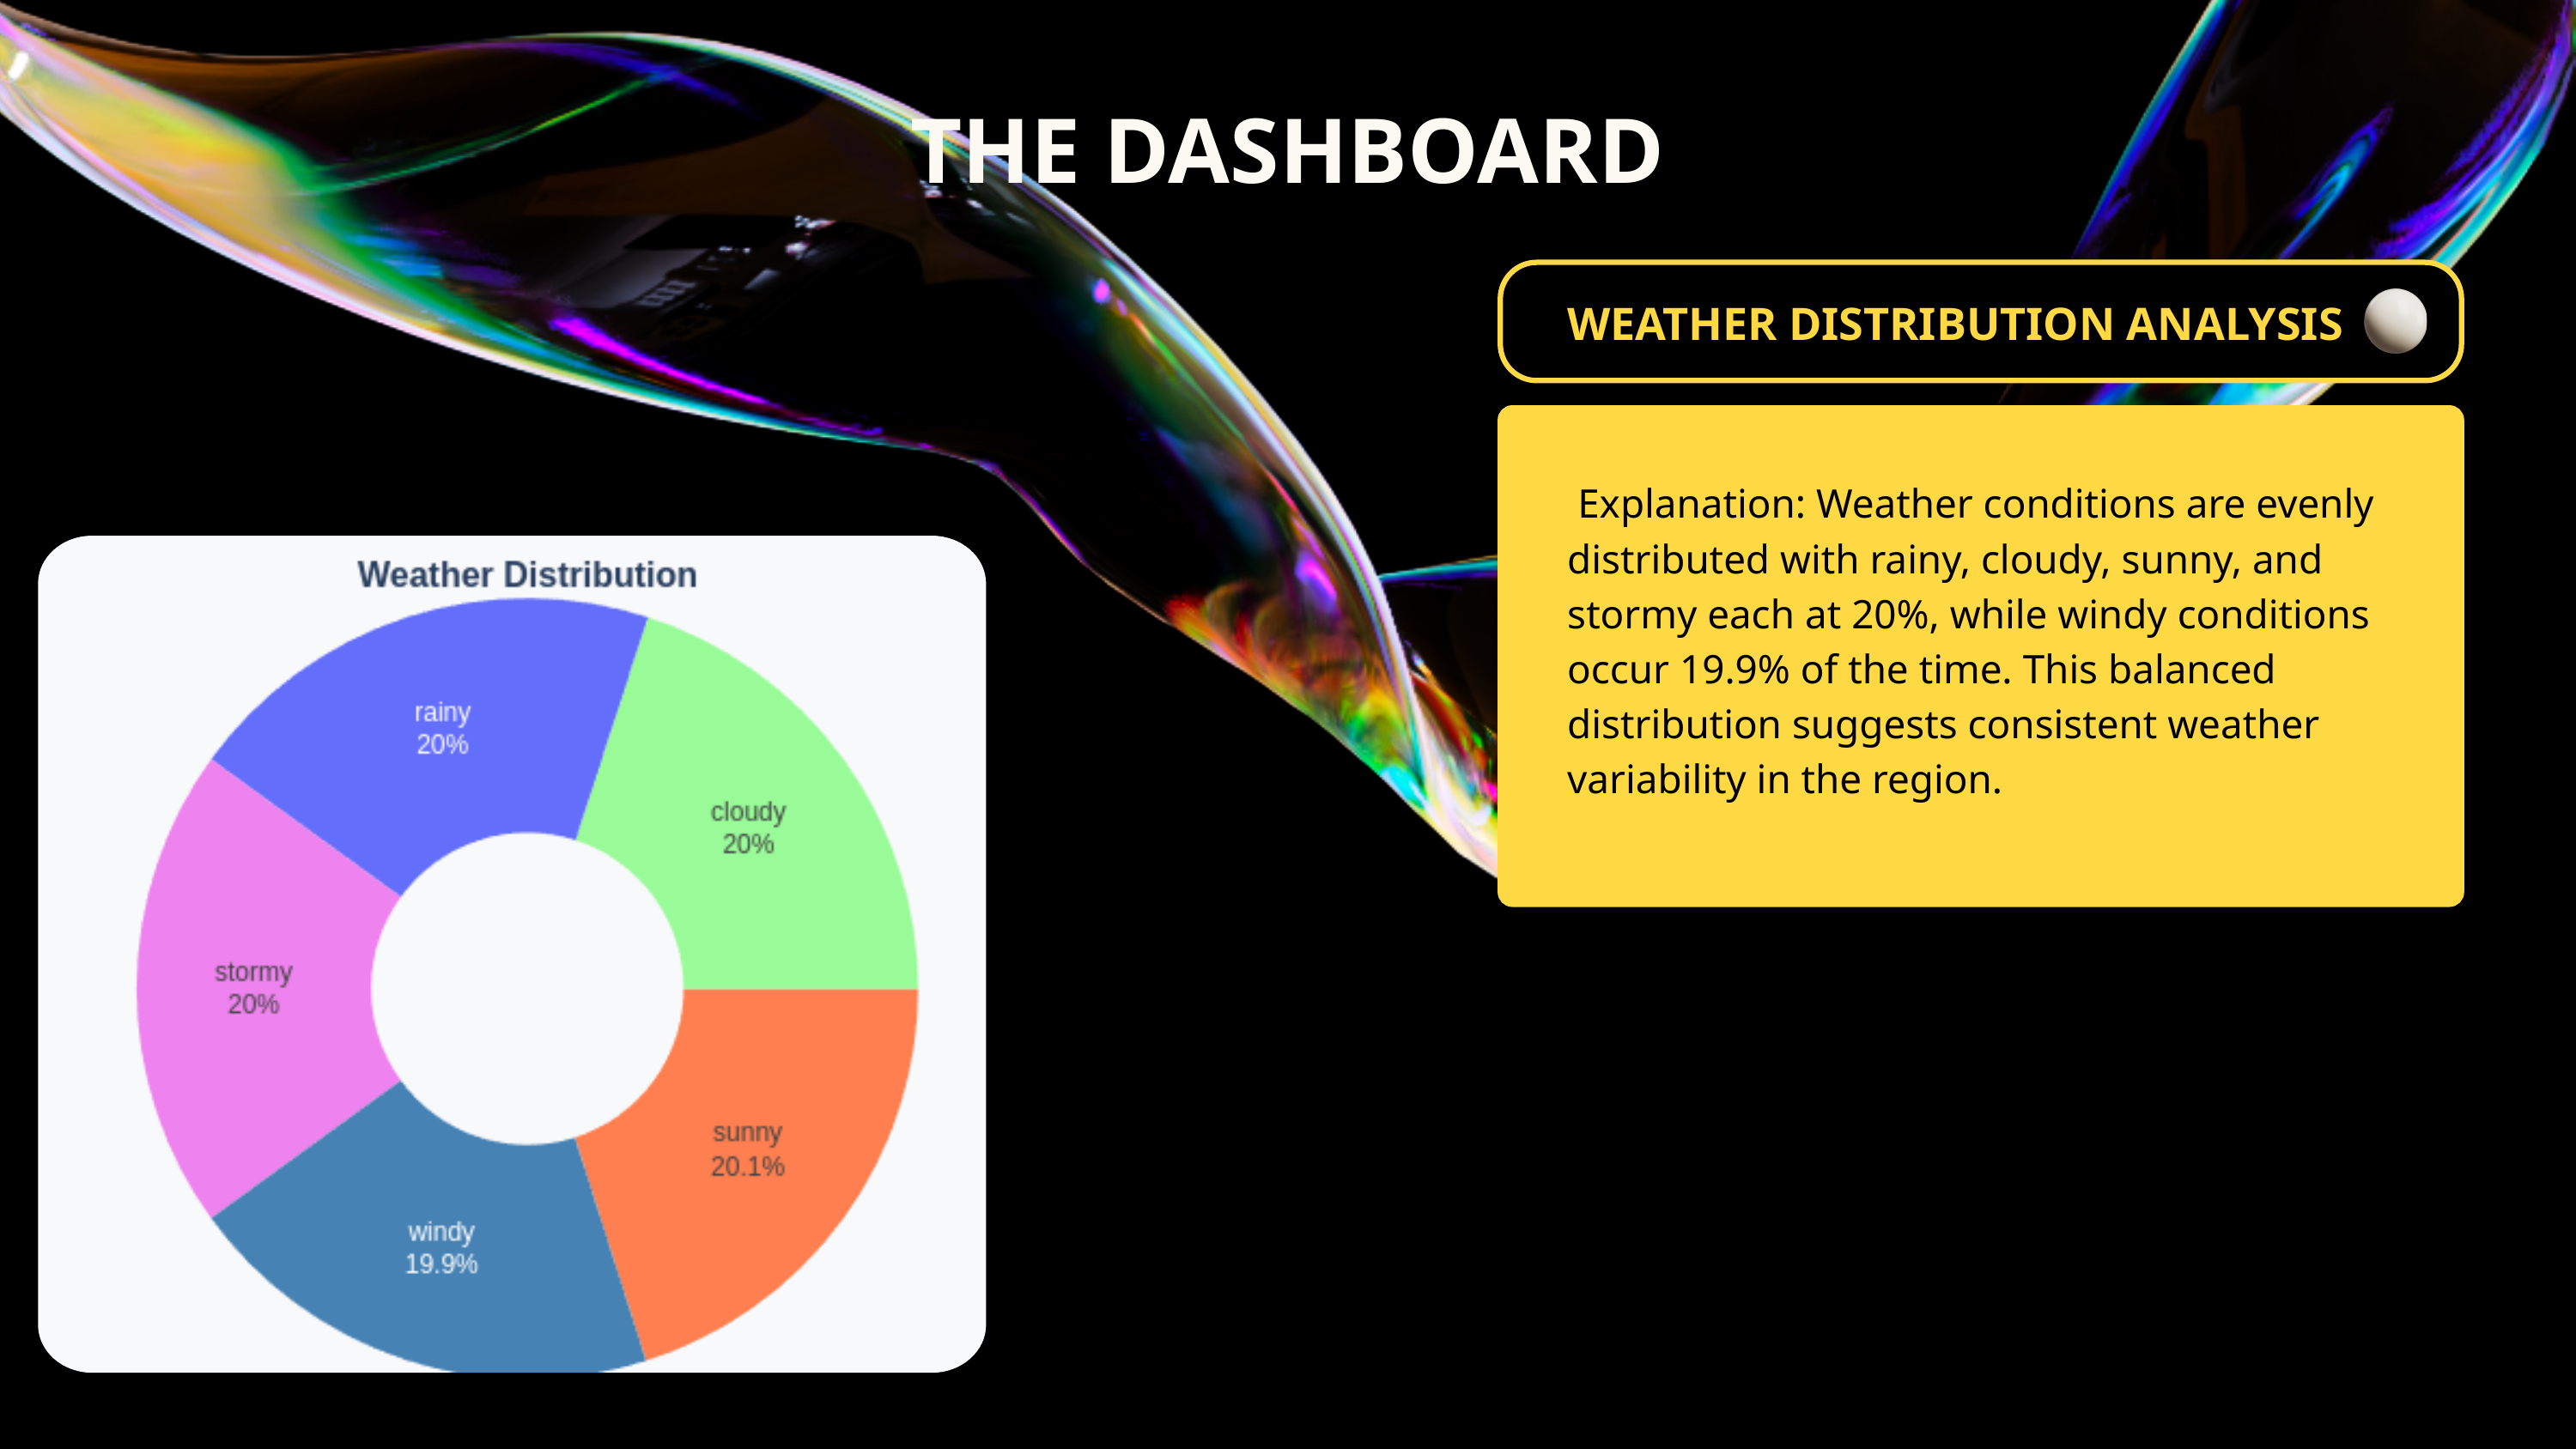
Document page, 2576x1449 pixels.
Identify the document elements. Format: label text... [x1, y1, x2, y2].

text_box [38, 535, 987, 1373]
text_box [1499, 262, 2462, 381]
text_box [1499, 407, 2462, 905]
text_box [0, 0, 2576, 891]
text_box THE DASHBOARD [637, 103, 1939, 202]
